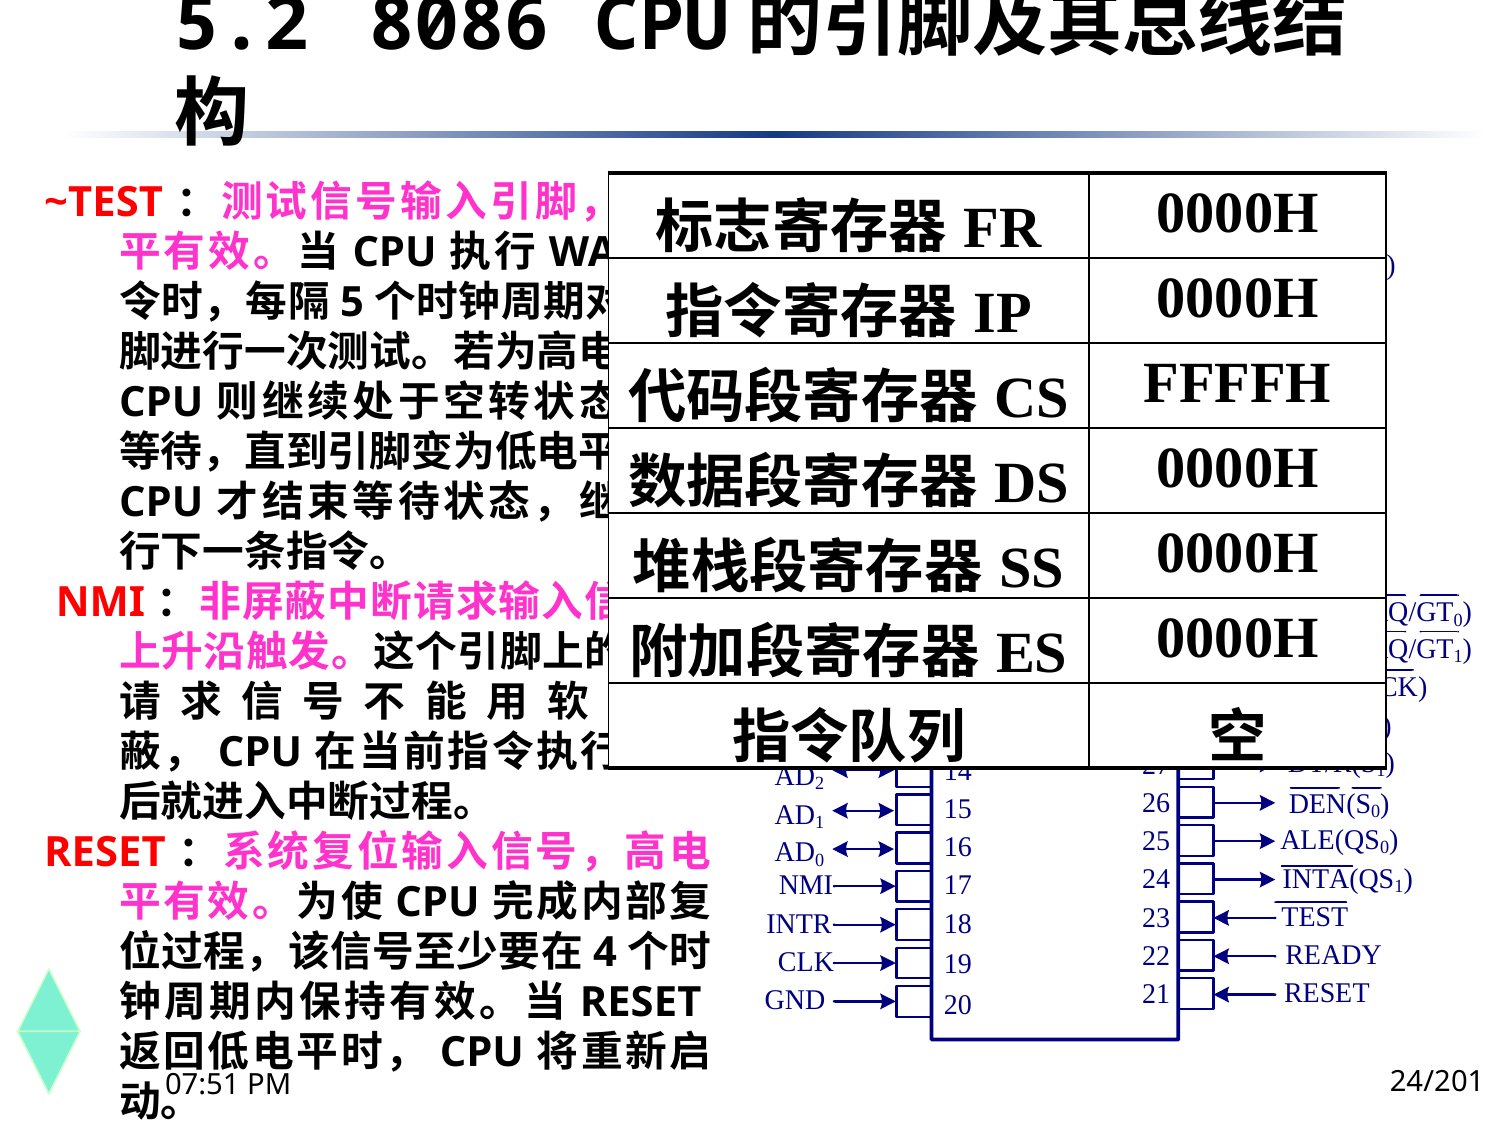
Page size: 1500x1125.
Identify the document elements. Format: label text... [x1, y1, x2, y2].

table_cell 附加段寄存器ES [609, 599, 744, 682]
table_cell 指令队列 [609, 684, 744, 766]
table_header 标志寄存器FR [609, 175, 1088, 257]
table_cell 数据段寄存器DS [609, 429, 744, 512]
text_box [749, 219, 1486, 1048]
table_cell 指令寄存器IP [609, 259, 744, 342]
table_header 0000H [1090, 175, 1385, 218]
text_box 5.2 8086 CPU的引脚及其总线结构 [159, 0, 1424, 155]
slide_number 24/201 [1186, 1034, 1500, 1111]
text_box ~TEST：测试信号输入引脚，低电平有效。当CPU执行WAIT指令时，每隔5个时钟周期对此引脚进行一次测试。若为高电平，CPU则继续处于空转状态进行等待，直到引脚变为低电平后，CPU才结束等待状态，继续执行下一条指令。 NMI：非屏蔽中断请求输入信号，上升沿触发。这个引脚上的中断请求信号不能用软件屏蔽，CPU在当前指令执行结束后就进入中断过程。 RESET：系统复位输入信号，高电平有效。为使CPU完成内部复位过程，该信号至少要在4个时钟周期内保持有效。当RESET返回低电平时，CPU将重新启动。 [29, 167, 727, 1125]
table_cell 代码段寄存器CS [609, 344, 744, 427]
table_cell 堆栈段寄存器SS [609, 514, 744, 597]
